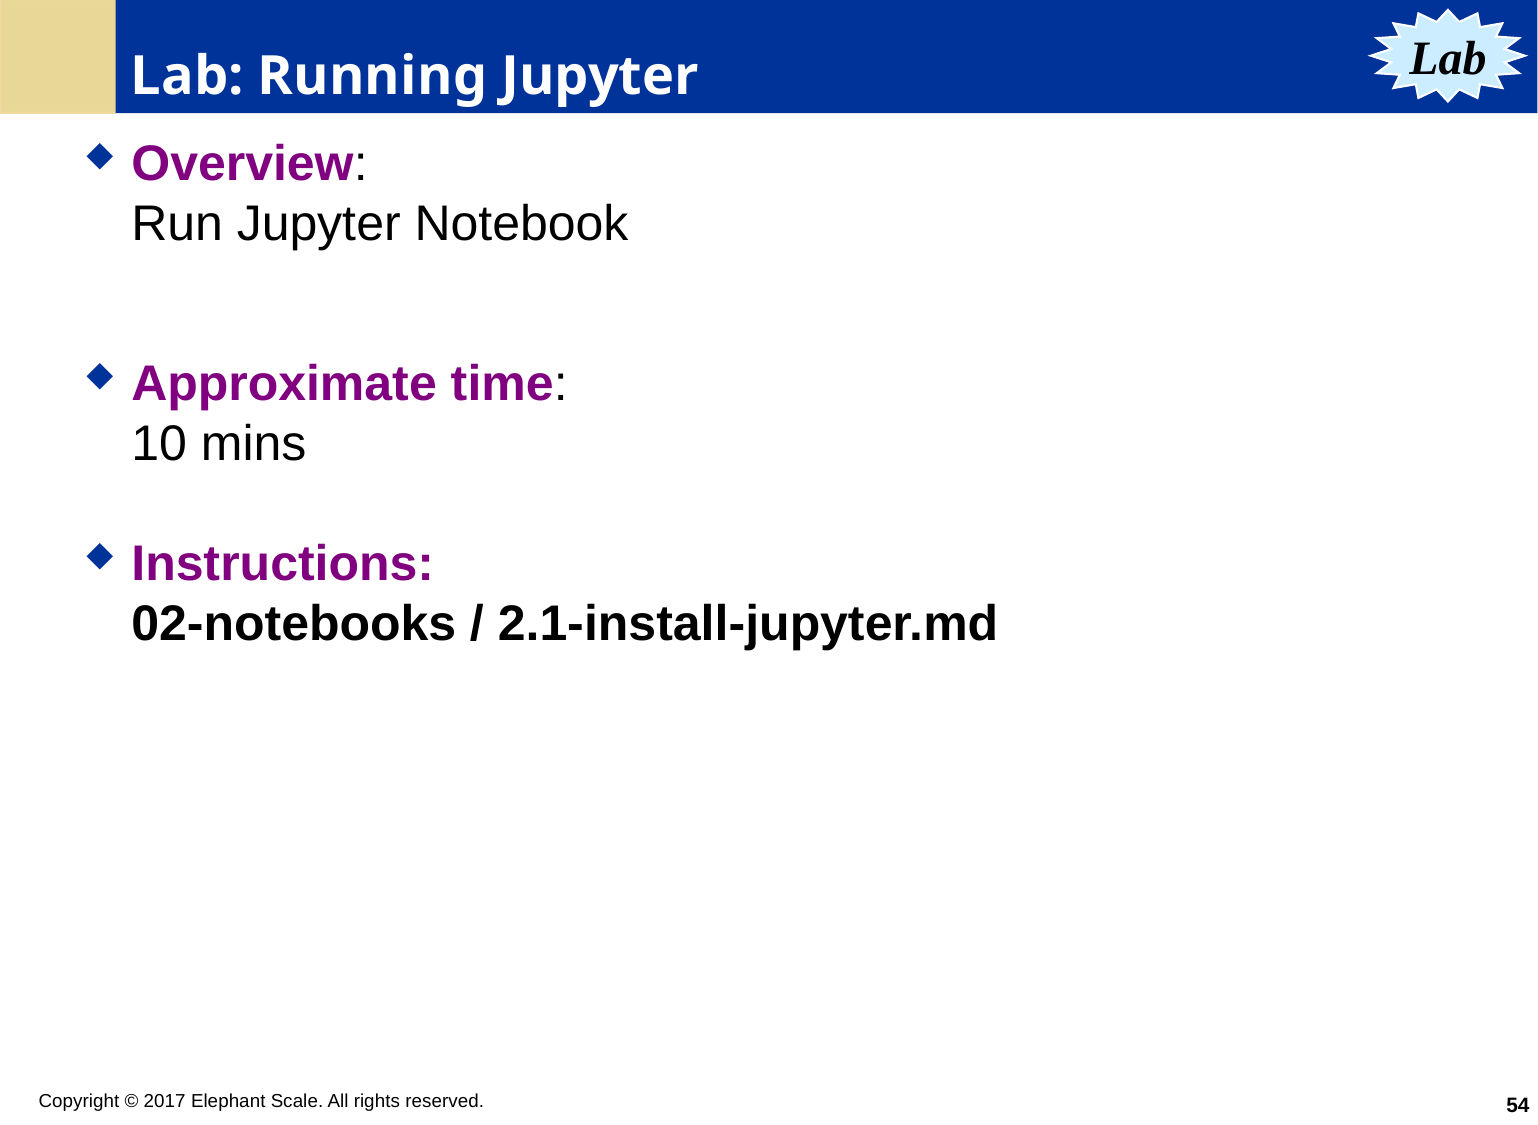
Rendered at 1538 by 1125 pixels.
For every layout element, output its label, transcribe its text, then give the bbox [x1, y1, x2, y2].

picture [0, 0, 115, 114]
list Overview: Run Jupyter Notebook Approximate time: 10 mins Instructions: 02-notebooks / 2.1-install-jupyter.md [68, 122, 1500, 1061]
slide_number 54 [1439, 1079, 1530, 1117]
footer Copyright © 2017 Elephant Scale. All rights reserved. [38, 1088, 932, 1112]
text_box Lab [1370, 9, 1526, 102]
title Lab: Running Jupyter [115, 0, 1538, 114]
